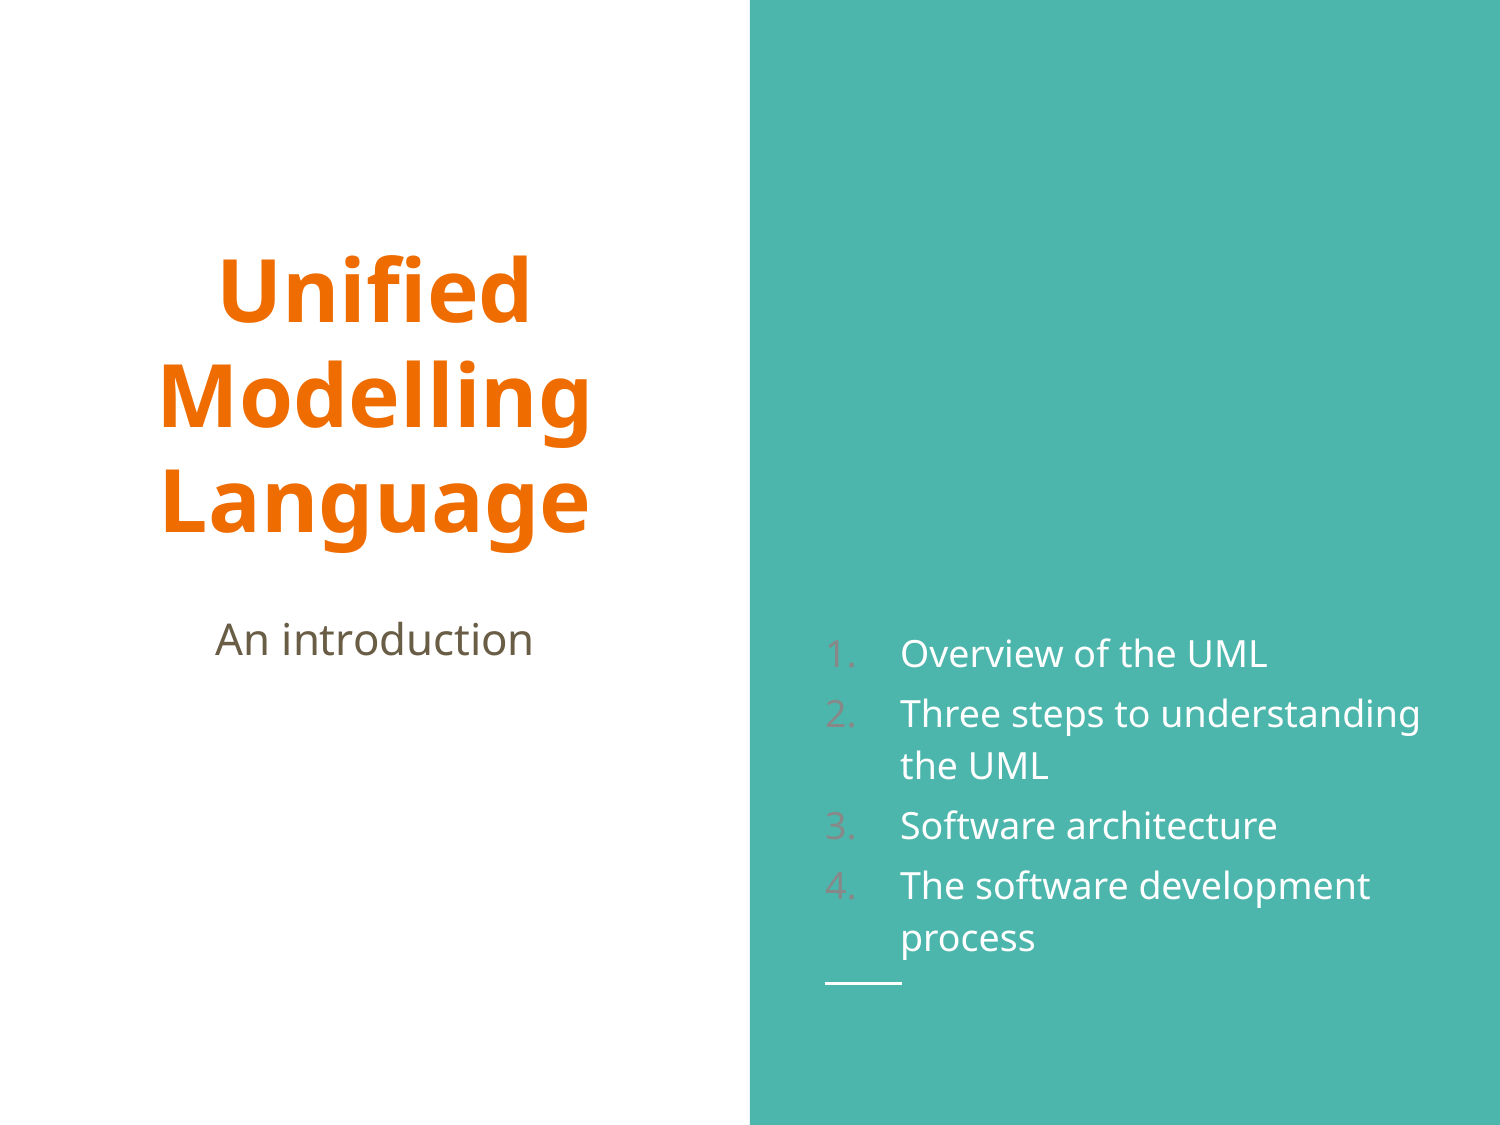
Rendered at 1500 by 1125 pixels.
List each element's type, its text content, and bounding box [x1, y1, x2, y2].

title Unified Modelling Language [43, 227, 708, 594]
list Overview of the UML Three steps to understanding the UML Software architecture The software development process [810, 158, 1440, 967]
subtitle An introduction [43, 596, 708, 867]
